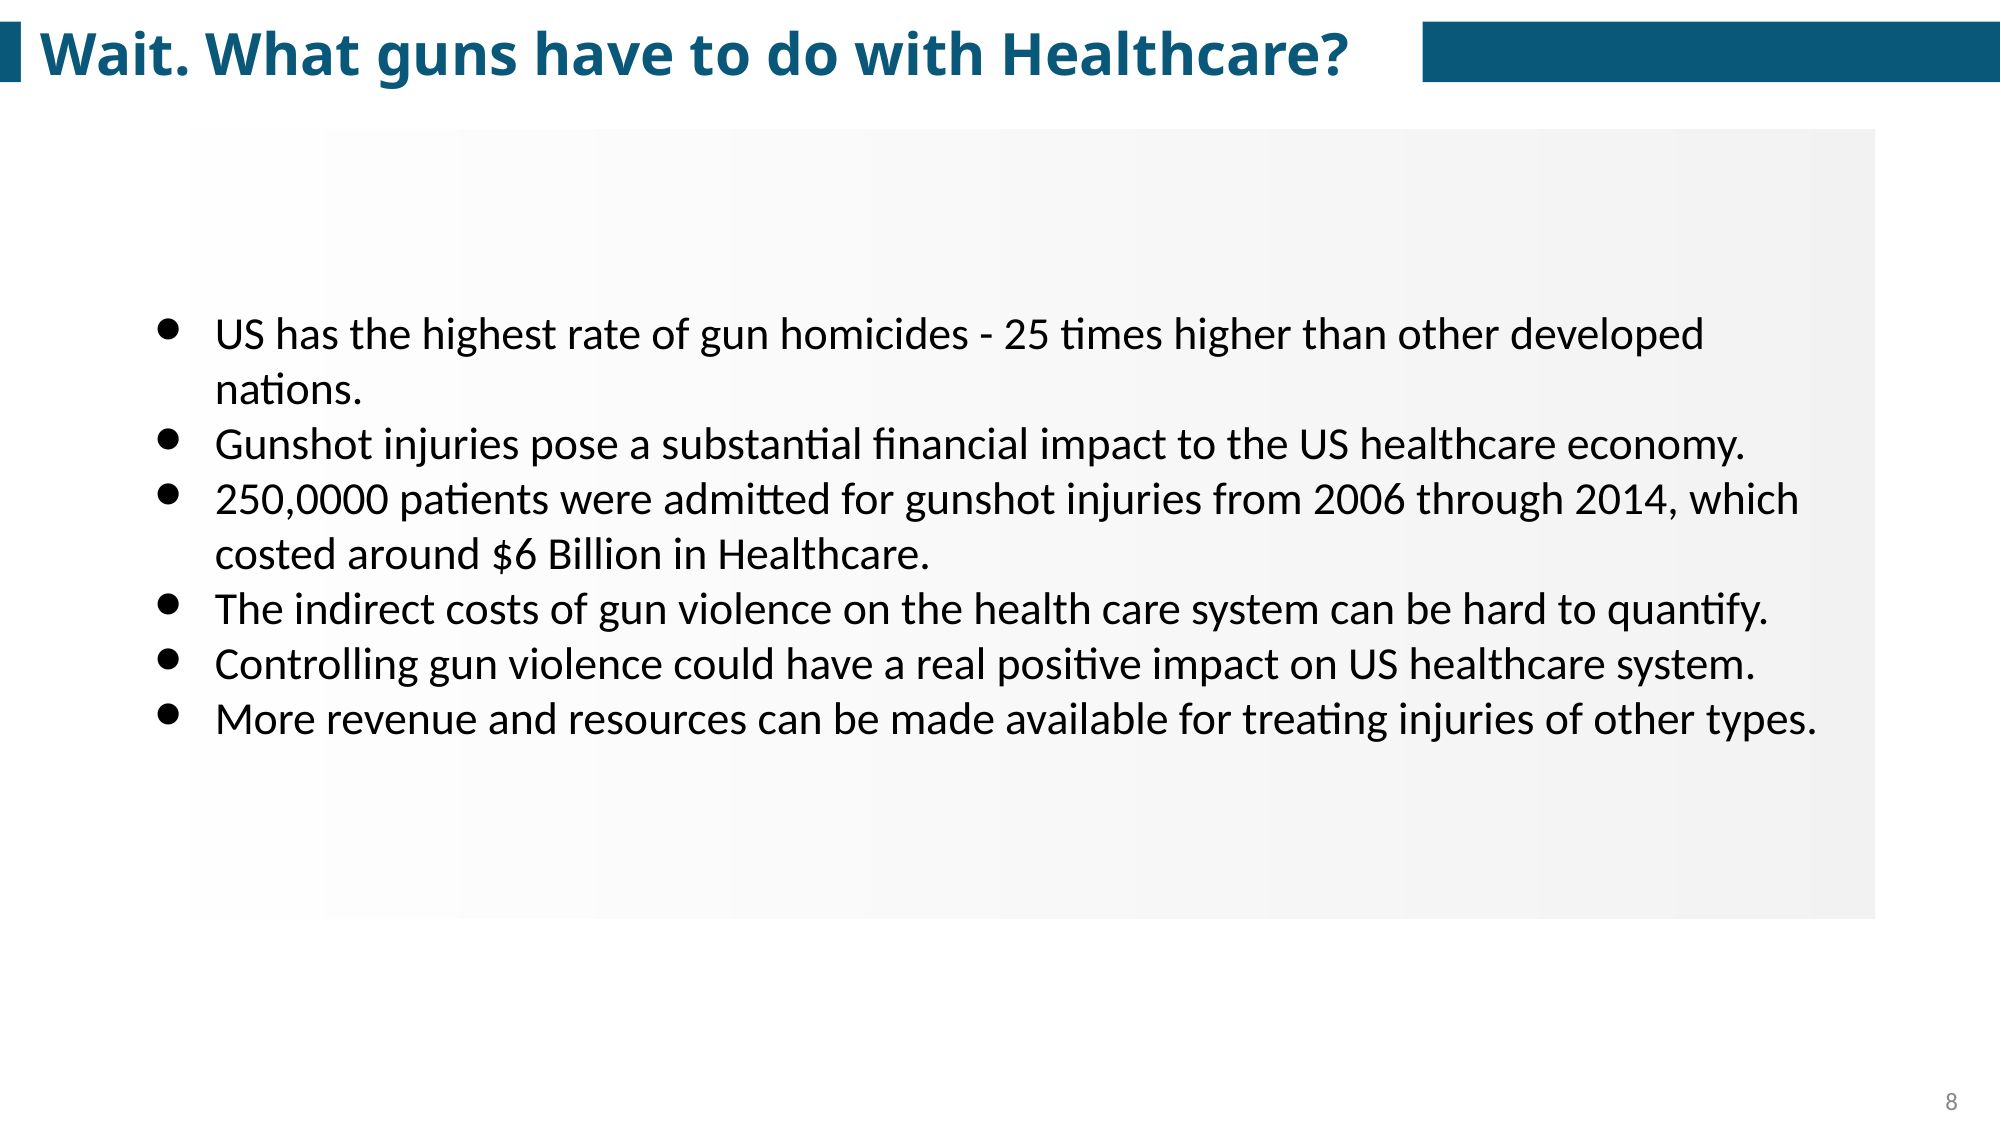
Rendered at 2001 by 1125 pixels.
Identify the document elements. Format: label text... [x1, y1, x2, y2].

text_box [0, 21, 20, 83]
text_box [1423, 21, 2000, 83]
slide_number ‹#› [1523, 1070, 1974, 1125]
text_box Wait. What guns have to do with Healthcare? [20, 20, 1423, 85]
text_box US has the highest rate of gun homicides - 25 times higher than other developed nations. Gunshot injuries pose a substantial financial impact to the US healthcare economy. 250,0000 patients were admitted for gunshot injuries from 2006 through 2014, which costed around $6 Billion in Healthcare. The indirect costs of gun violence on the health care system can be hard to quantify. Controlling gun violence could have a real positive impact on US healthcare system. More revenue and resources can be made available for treating injuries of other types. [124, 129, 1876, 919]
